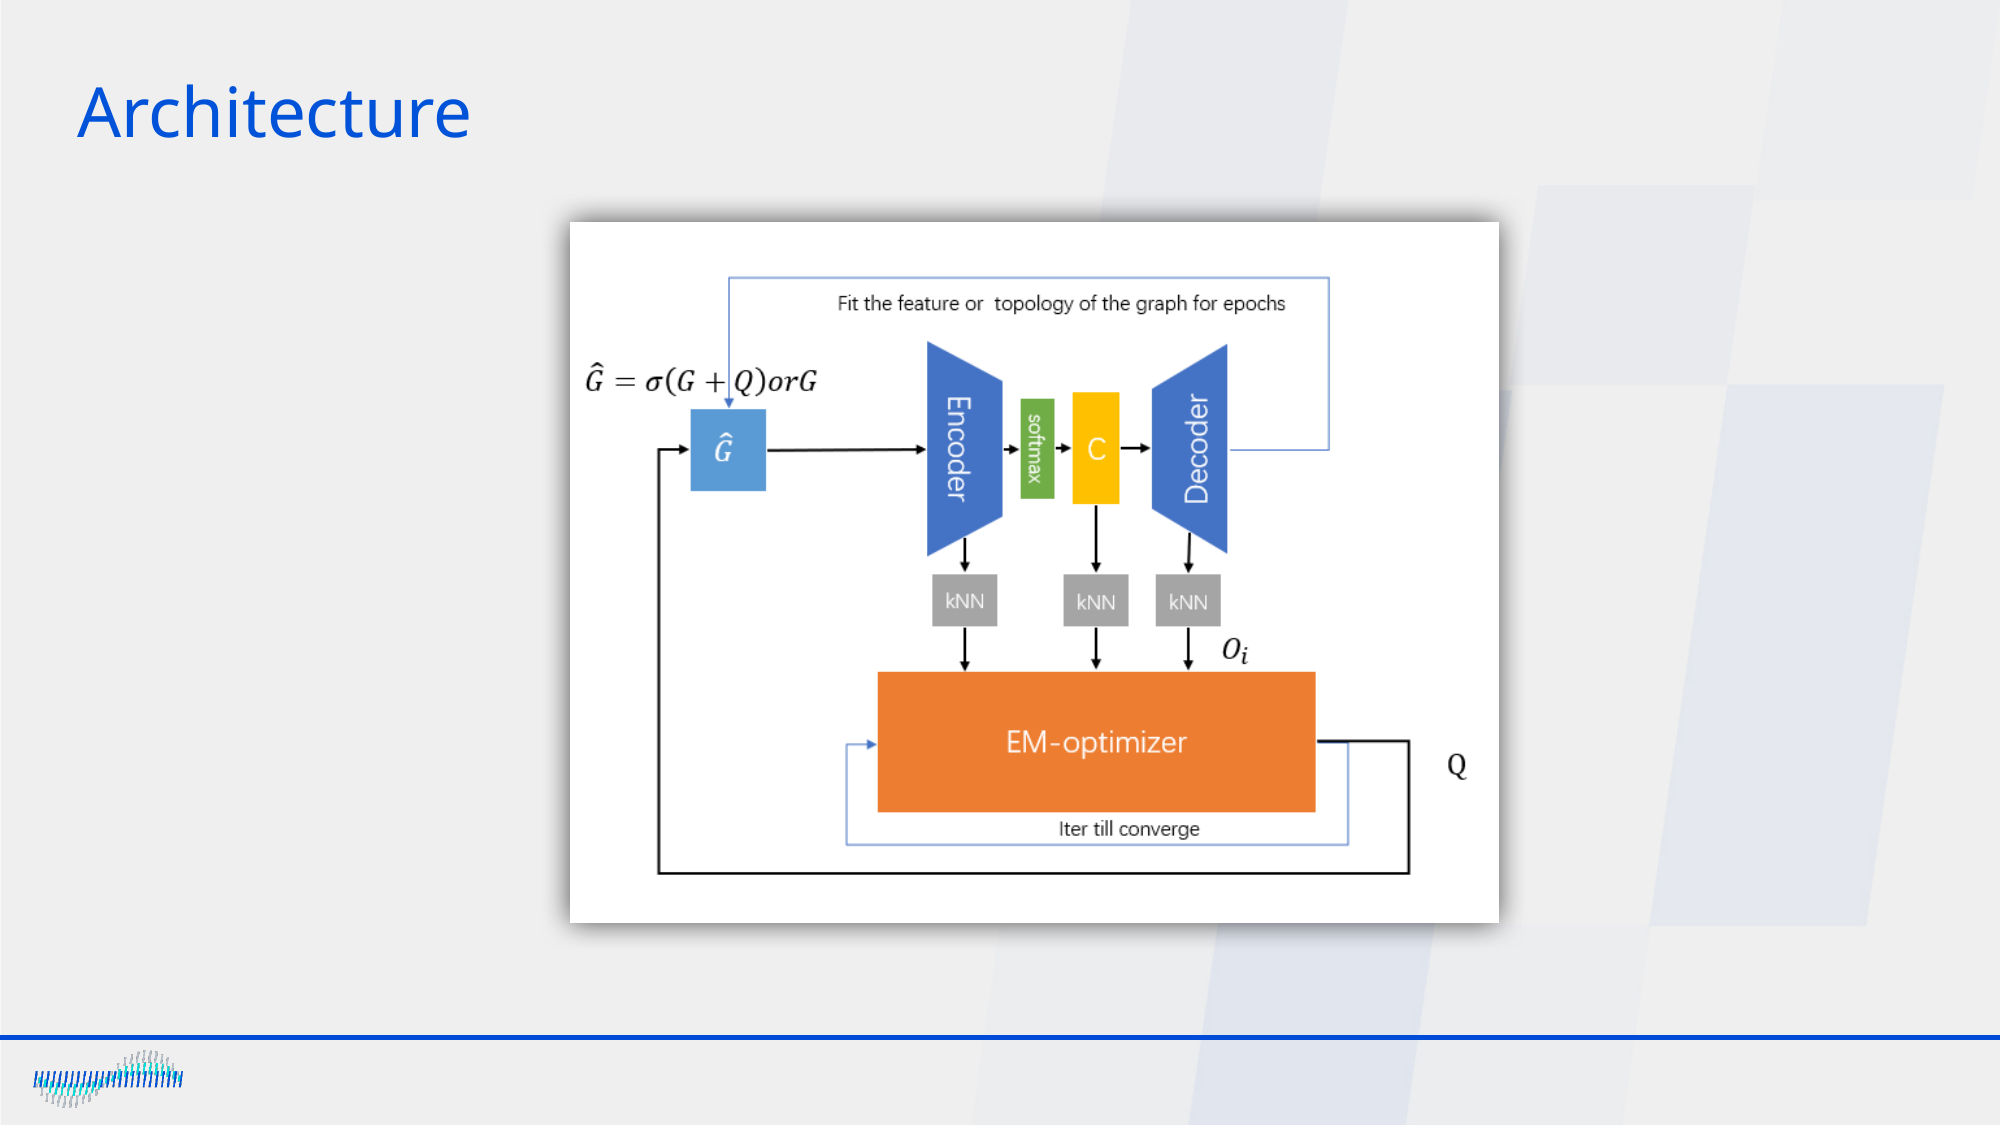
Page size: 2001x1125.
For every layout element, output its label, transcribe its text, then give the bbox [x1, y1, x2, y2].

text_box Architecture [62, 70, 546, 213]
picture [0, 0, 2001, 1125]
